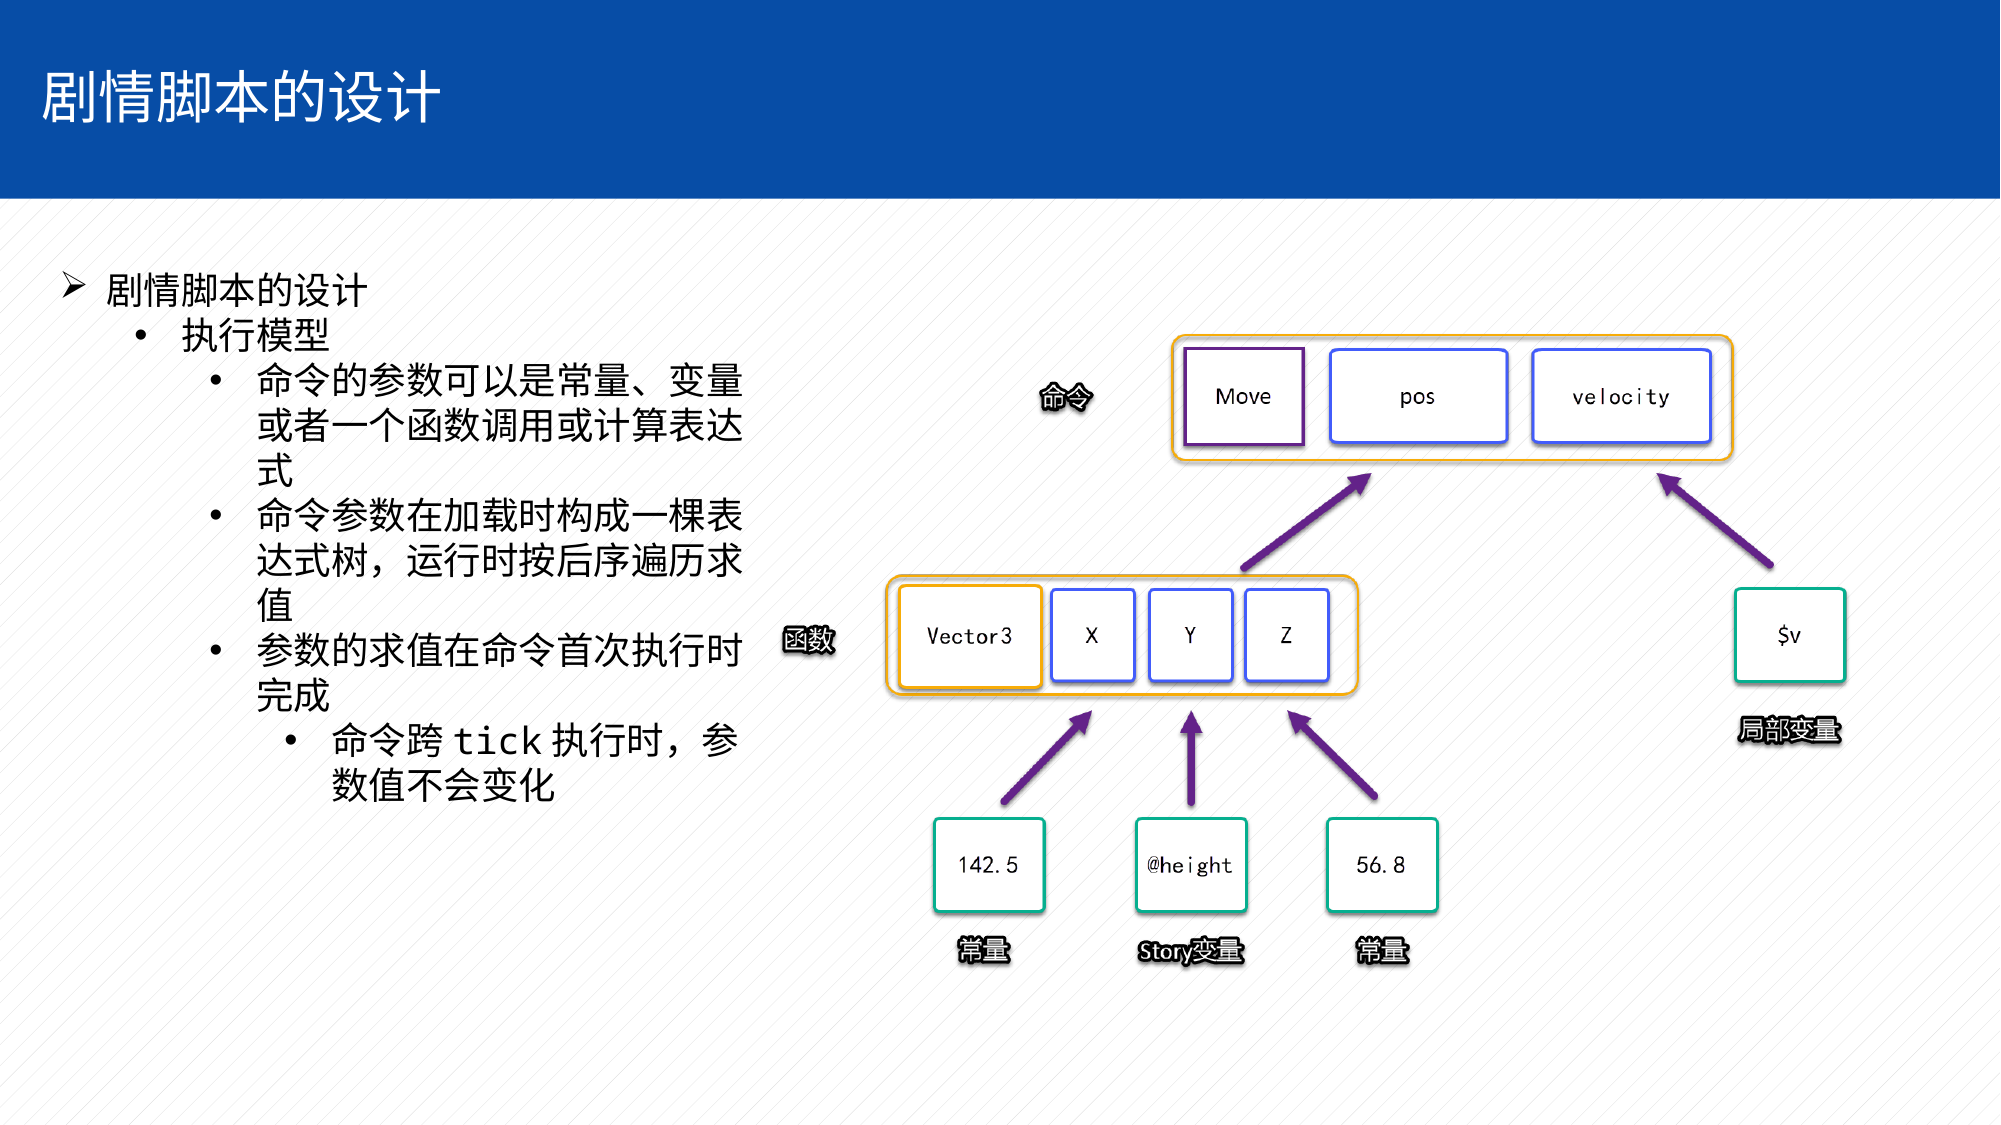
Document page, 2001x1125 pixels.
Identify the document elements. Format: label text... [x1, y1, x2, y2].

list 剧情脚本的设计 [26, 20, 1782, 180]
text_box 剧情脚本的设计 执行模型 命令的参数可以是常量、变量或者一个函数调用或计算表达式 命令参数在加载时构成一棵表达式树，运行时按后序遍历求值 参数的求值在命令首次执行时完成 命令跨tick执行时，参数值不会变化 [44, 259, 772, 815]
picture [728, 290, 1915, 981]
